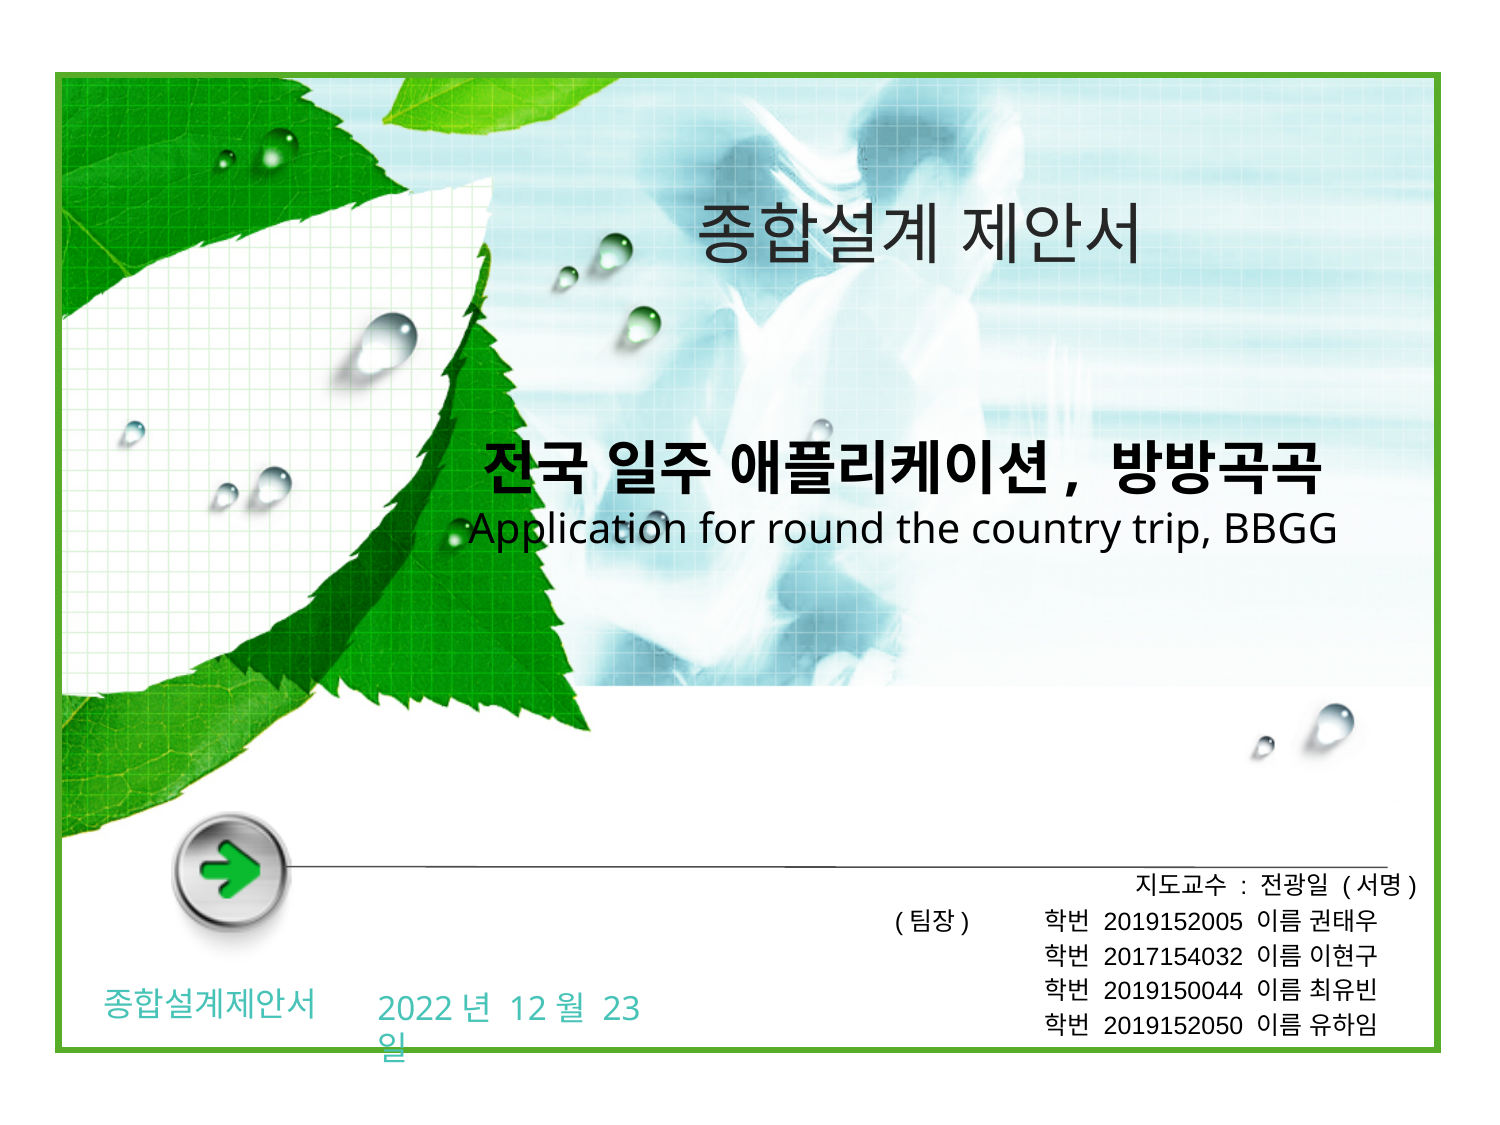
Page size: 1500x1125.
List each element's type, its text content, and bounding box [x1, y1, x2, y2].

text_box 종합설계제안서 [88, 976, 355, 1031]
text_box 2022년 12월 23일 [362, 979, 667, 1075]
picture [62, 78, 1434, 964]
text_box 지도교수 : 전광일 (서명) (팀장) 학번 2019152005 이름 권태우 학번 2017154032 이름 이현구 학번 2019150044 이름 최유빈 학번 2019152050 이름 유하임 [879, 862, 1432, 992]
text_box 종합설계 제안서 [681, 184, 1432, 280]
title 전국 일주 애플리케이션, 방방곡곡 Application for round the country trip, BBGG [395, 420, 1412, 563]
